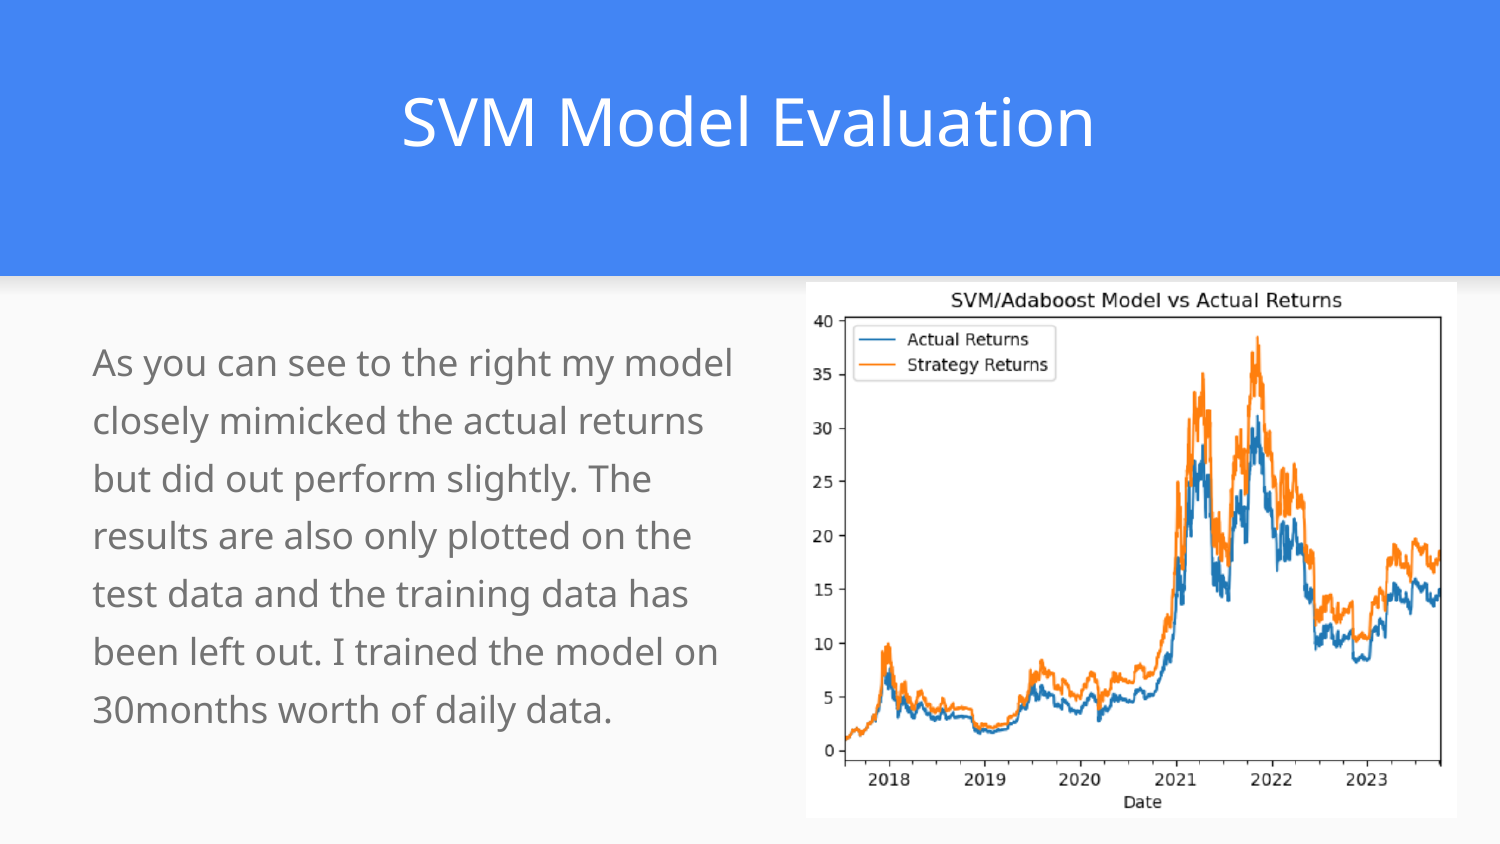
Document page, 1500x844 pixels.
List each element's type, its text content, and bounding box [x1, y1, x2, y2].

title SVM Model Evaluation [75, 54, 1425, 181]
list As you can see to the right my model closely mimicked the actual returns but did out perform slightly. The results are also only plotted on the test data and the training data has been left out. I trained the model on 30months worth of daily data. [77, 314, 750, 760]
picture [806, 281, 1457, 818]
